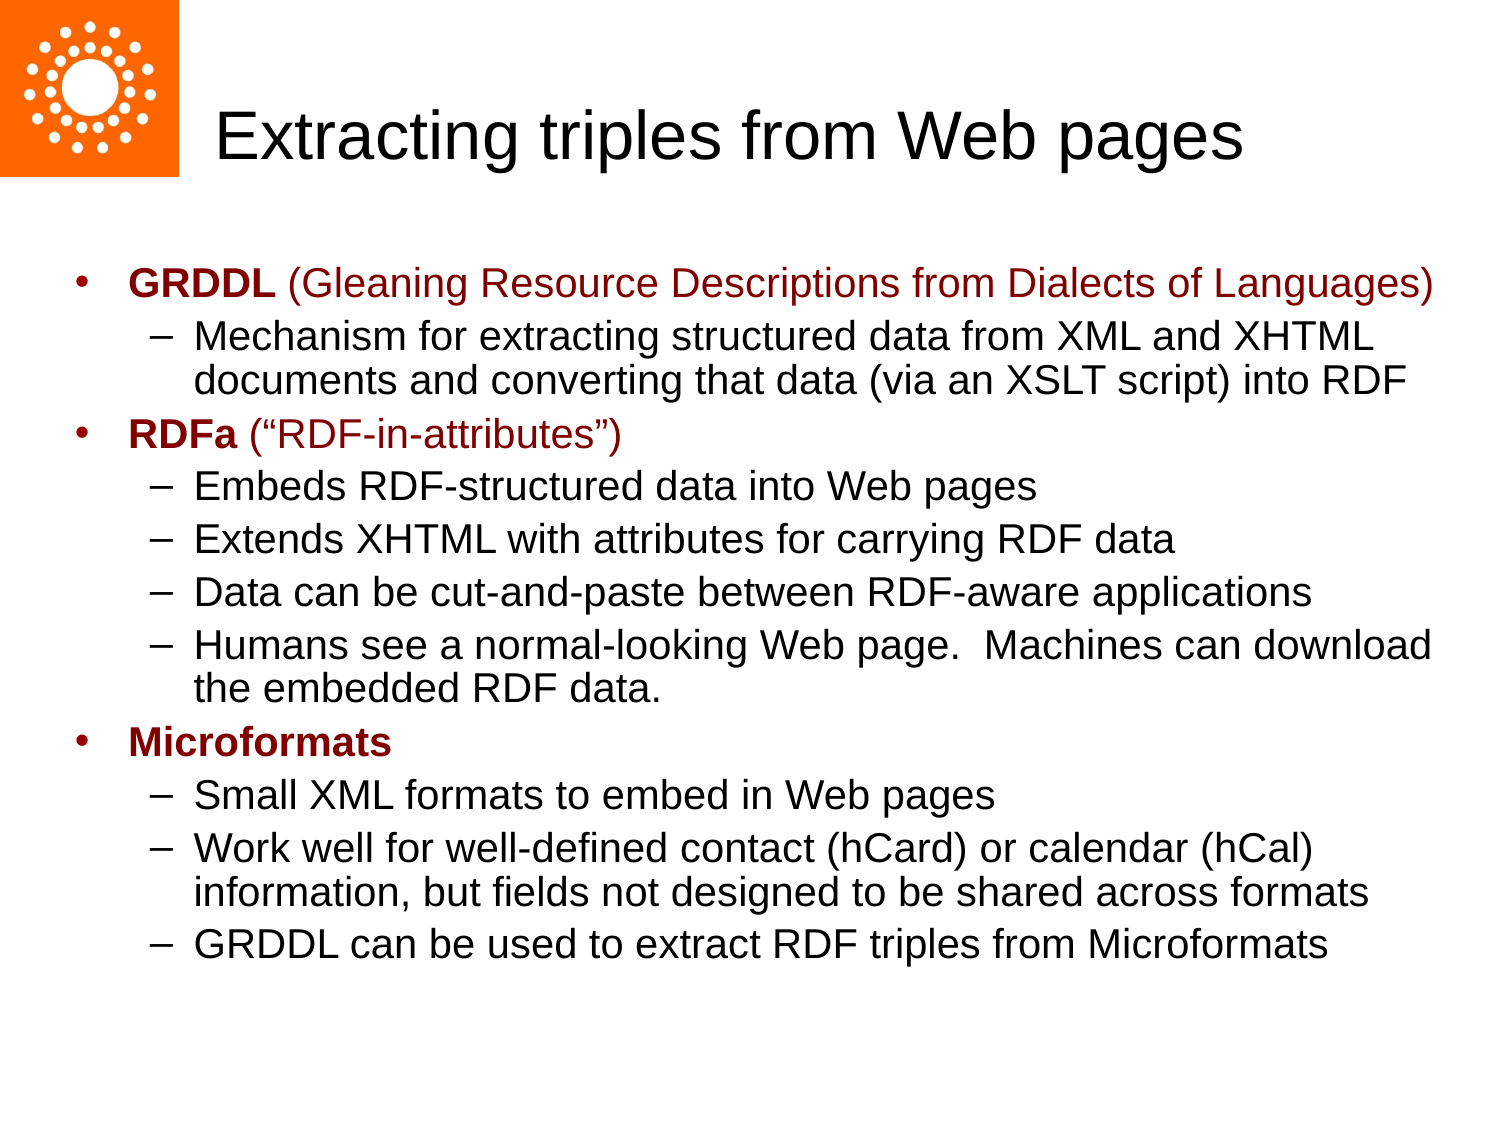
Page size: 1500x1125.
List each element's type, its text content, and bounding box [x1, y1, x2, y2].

picture [0, 0, 179, 177]
list GRDDL (Gleaning Resource Descriptions from Dialects of Languages)‏ Mechanism for extracting structured data from XML and XHTML documents and converting that data (via an XSLT script) into RDF RDFa (“RDF-in-attributes”)‏ Embeds RDF-structured data into Web pages Extends XHTML with attributes for carrying RDF data Data can be cut-and-paste between RDF-aware applications Humans see a normal-looking Web page. Machines can download the embedded RDF data. Microformats Small XML formats to embed in Web pages Work well for well-defined contact (hCard) or calendar (hCal) information, but fields not designed to be shared across formats GRDDL can be used to extract RDF triples from Microformats [74, 262, 1447, 994]
title Extracting triples from Web pages [199, 51, 1424, 225]
